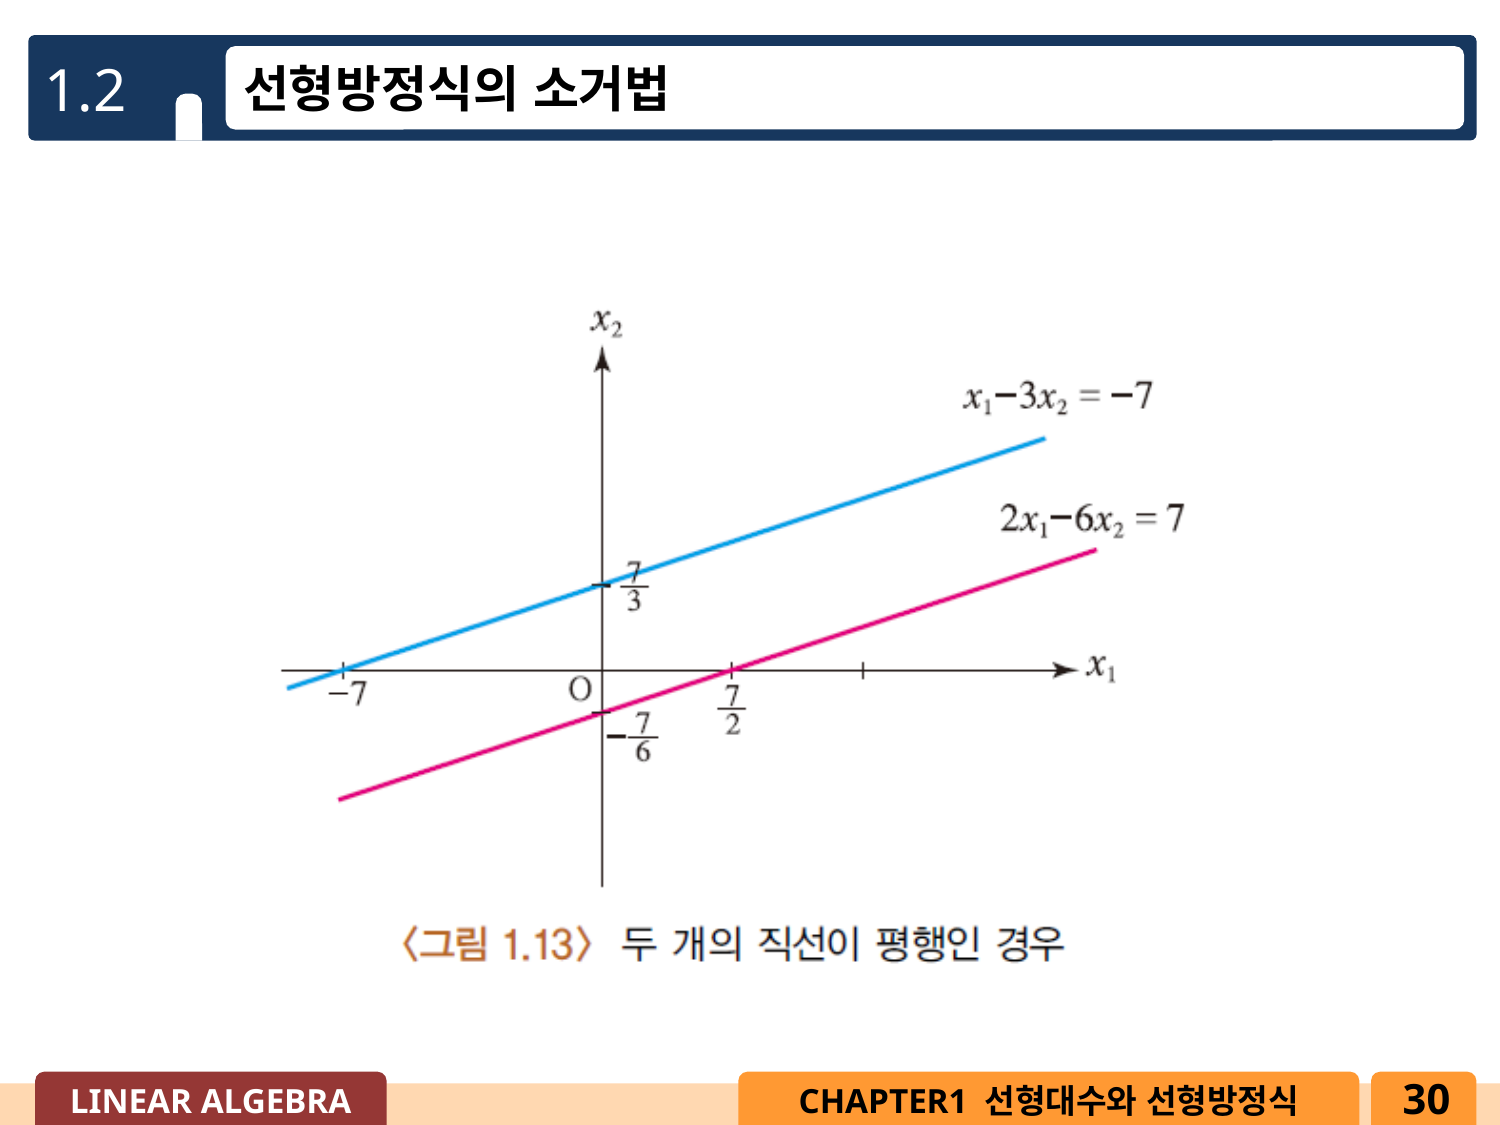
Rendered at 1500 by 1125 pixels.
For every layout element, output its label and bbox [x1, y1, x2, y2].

text_box [0, 1071, 1500, 1125]
picture [202, 302, 1211, 979]
text_box [28, 34, 1477, 141]
